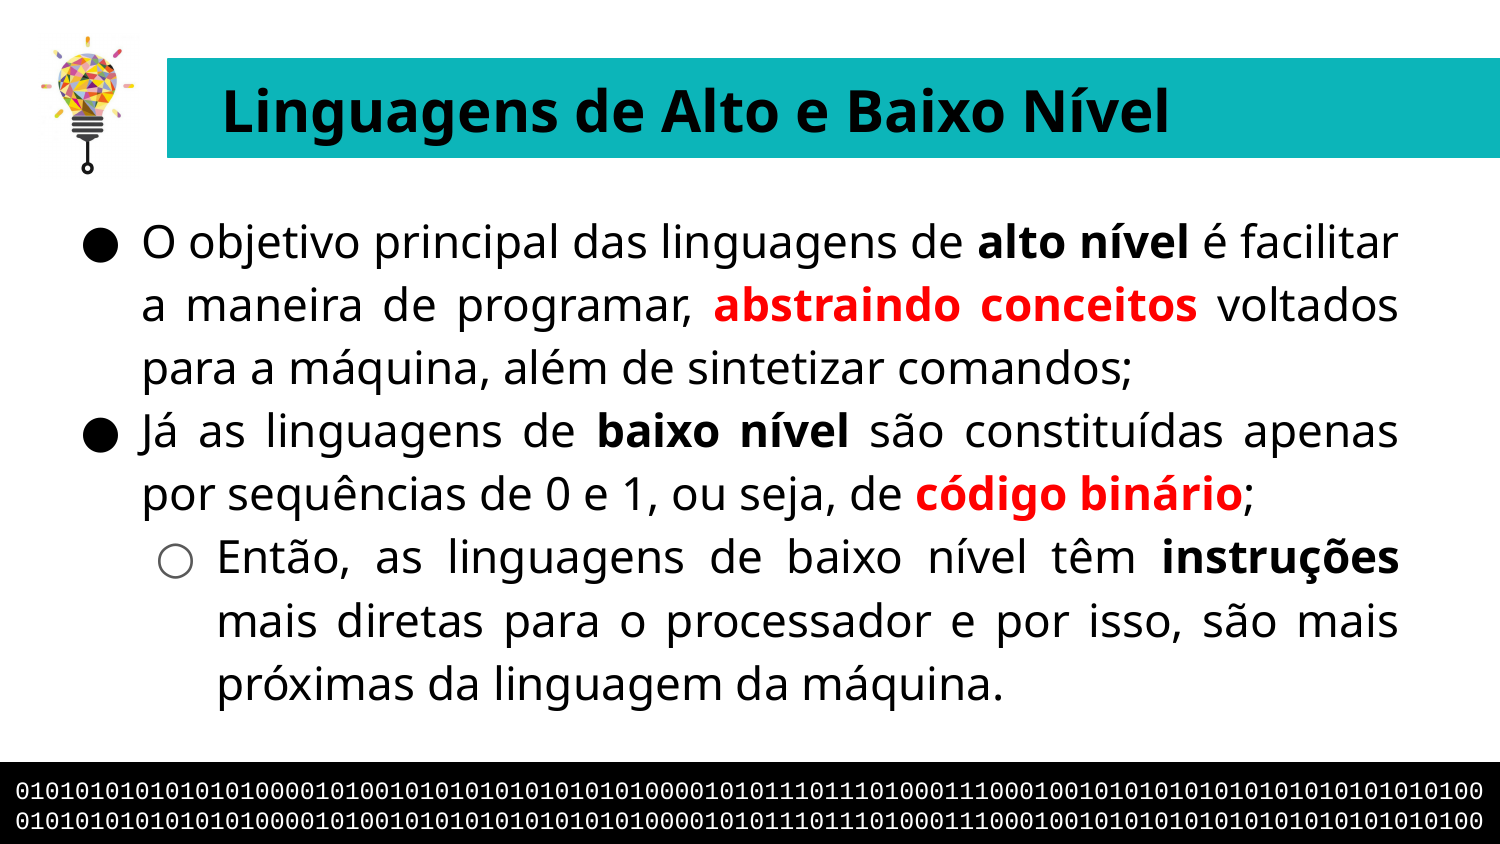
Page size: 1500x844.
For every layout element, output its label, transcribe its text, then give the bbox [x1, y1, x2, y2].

title Linguagens de Alto e Baixo Nível [206, 58, 1500, 153]
text_box 0101010101010101000010100101010101010101010000101011101110100011100010010101010101010101010101010001010101010101010000101001010101010101010100001010111011101000111000100101010101010101010101010100 [0, 759, 1500, 841]
text_box [167, 58, 1500, 158]
picture [38, 32, 140, 179]
text_box O objetivo principal das linguagens de alto nível é facilitar a maneira de programar, abstraindo conceitos voltados para a máquina, além de sintetizar comandos; Já as linguagens de baixo nível são constituídas apenas por sequências de 0 e 1, ou seja, de código binário; Então, as linguagens de baixo nível têm instruções mais diretas para o processador e por isso, são mais próximas da linguagem da máquina. [51, 189, 1416, 454]
